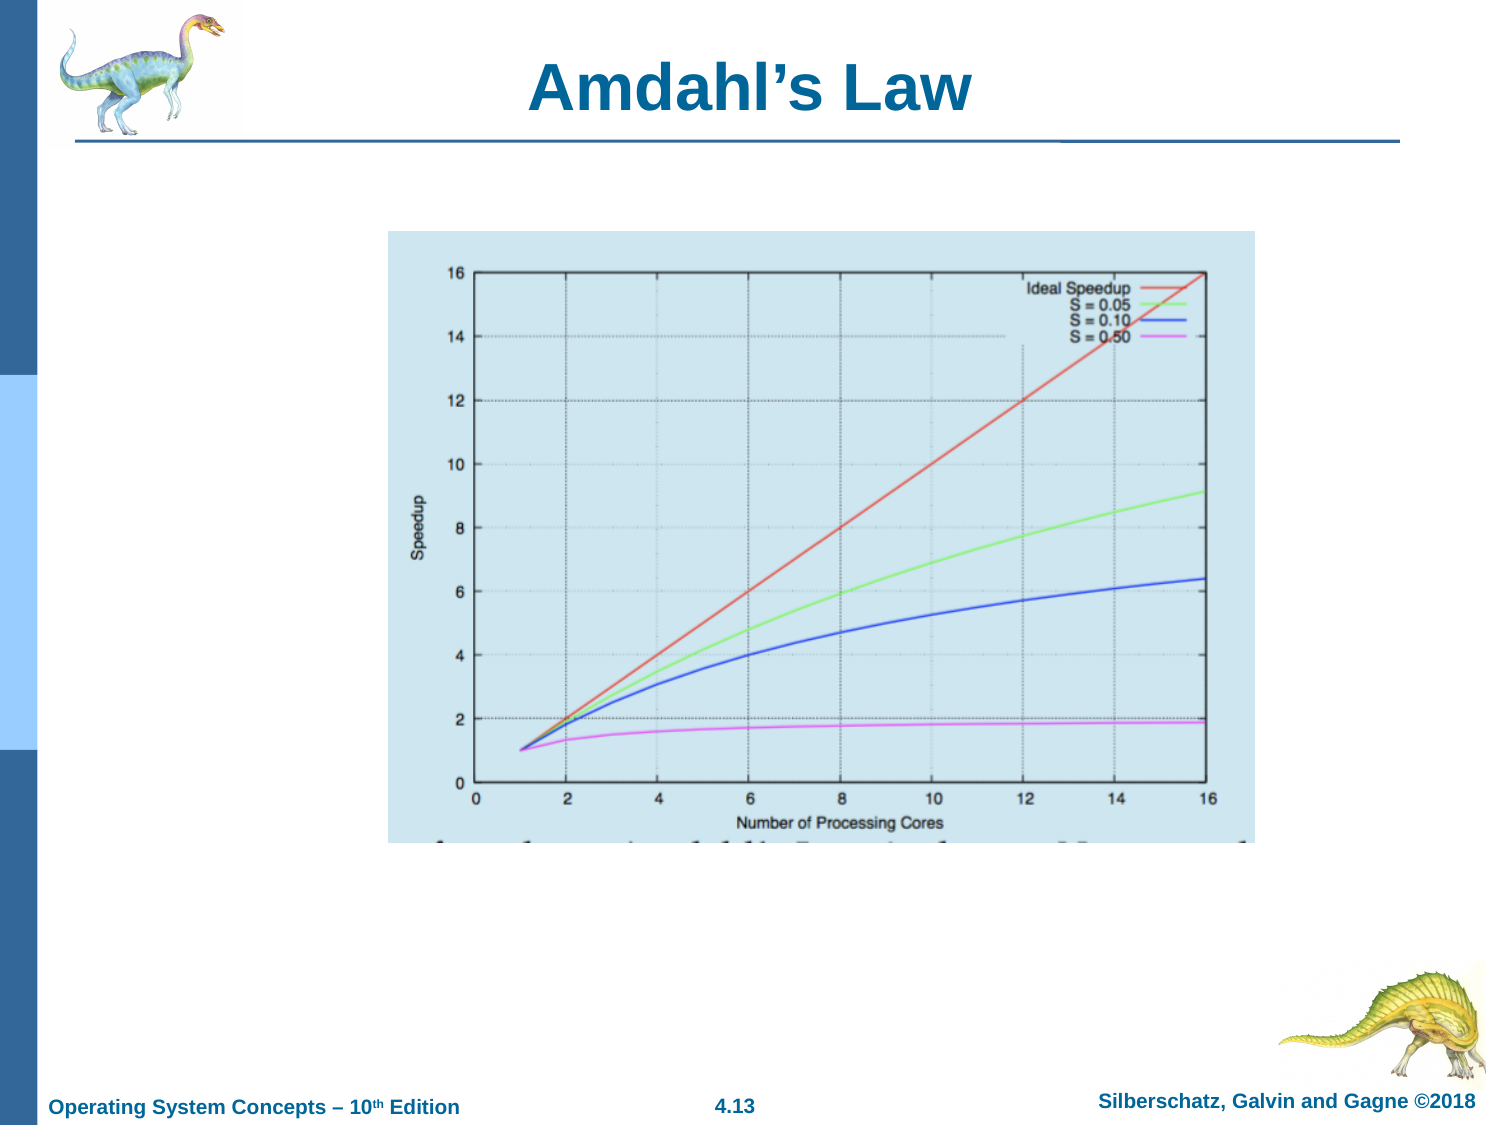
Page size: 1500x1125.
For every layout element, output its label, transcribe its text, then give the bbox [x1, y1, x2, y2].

picture [1275, 959, 1486, 1090]
picture [388, 231, 1255, 843]
title Amdahl’s Law [75, 36, 1425, 132]
picture [46, 0, 243, 149]
